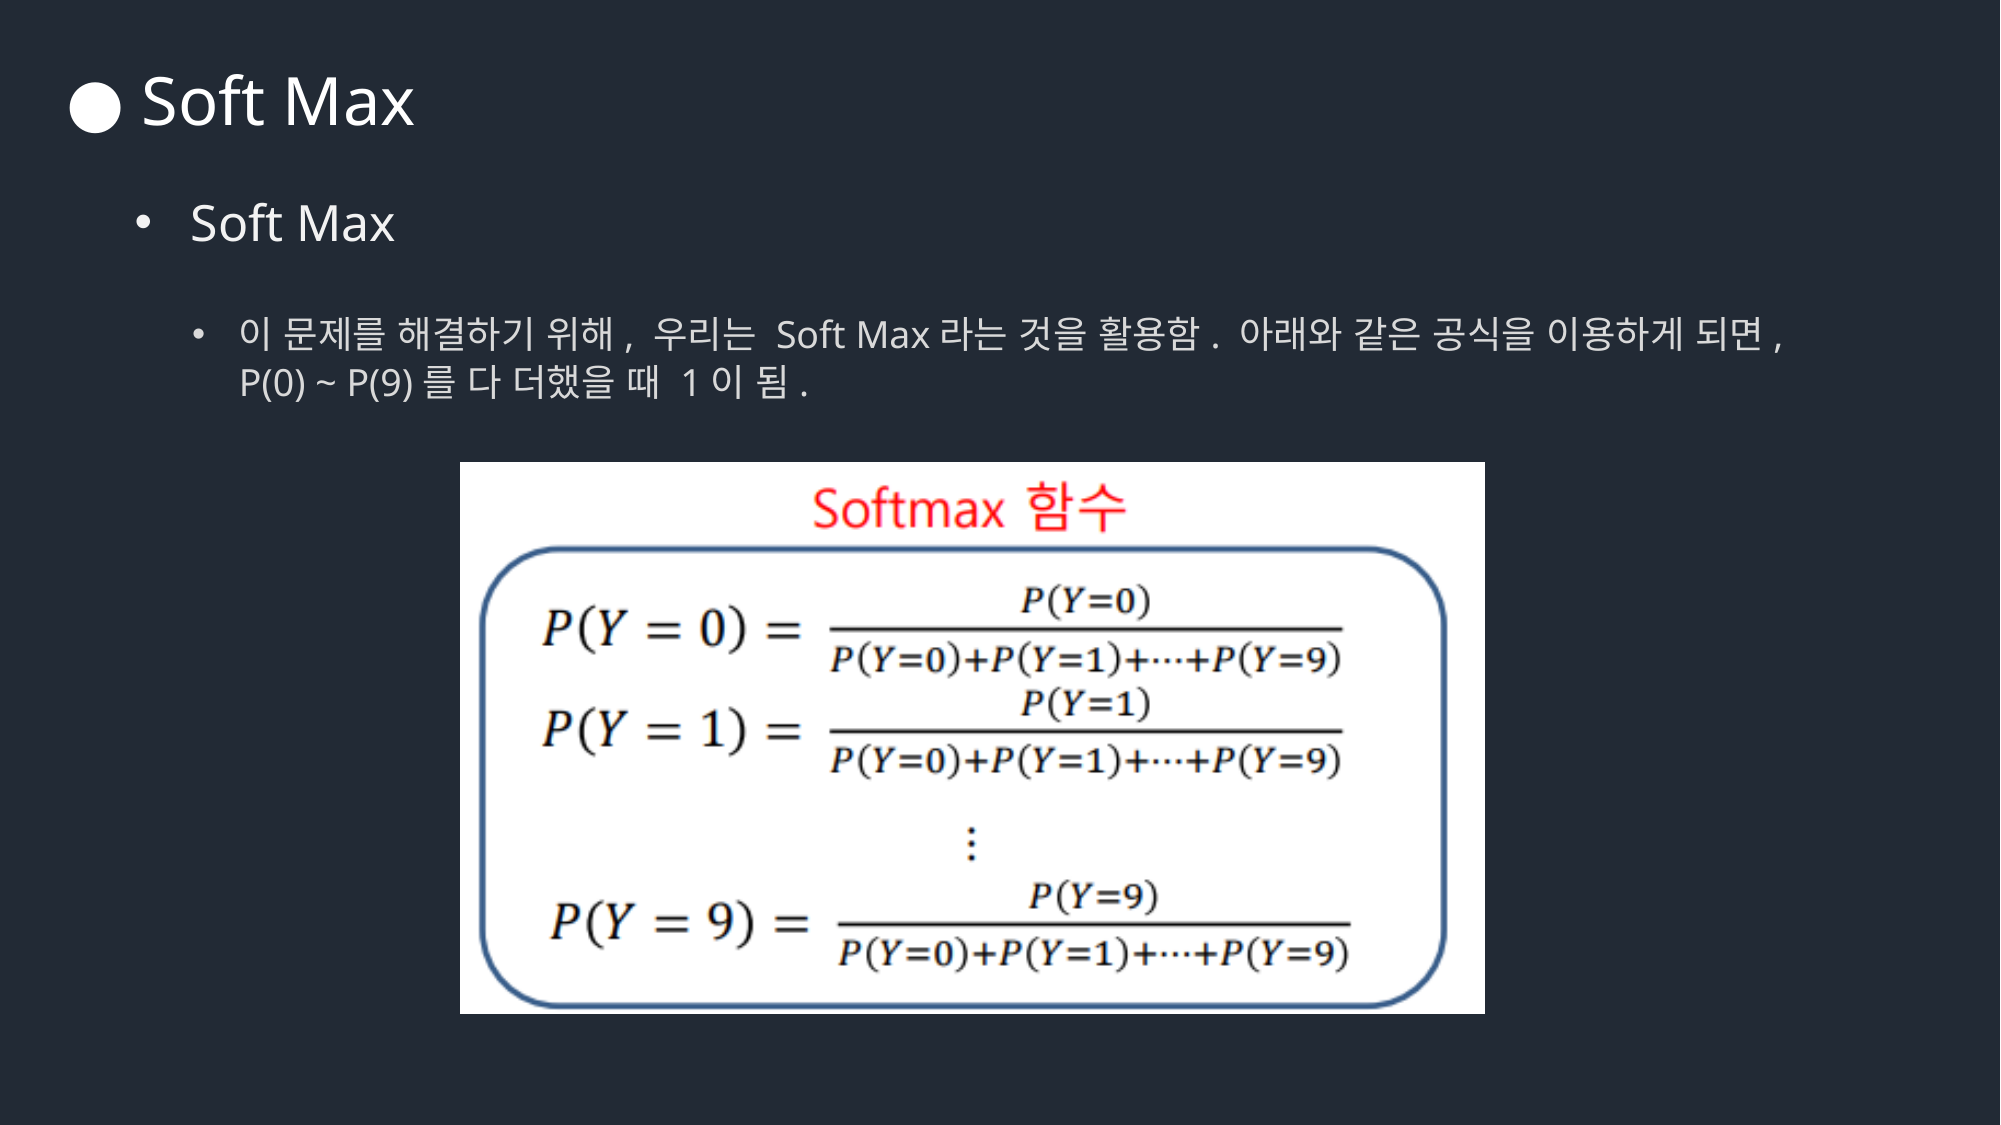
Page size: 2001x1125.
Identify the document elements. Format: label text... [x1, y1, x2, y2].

text_box ● Soft Max [51, 51, 1415, 146]
picture [460, 462, 1485, 1014]
text_box 이 문제를 해결하기 위해, 우리는 Soft Max라는 것을 활용함. 아래와 같은 공식을 이용하게 되면, P(0) ~ P(9)를 다 더했을 때 1이 됨. [177, 300, 1857, 412]
text_box Soft Max [119, 184, 1783, 259]
